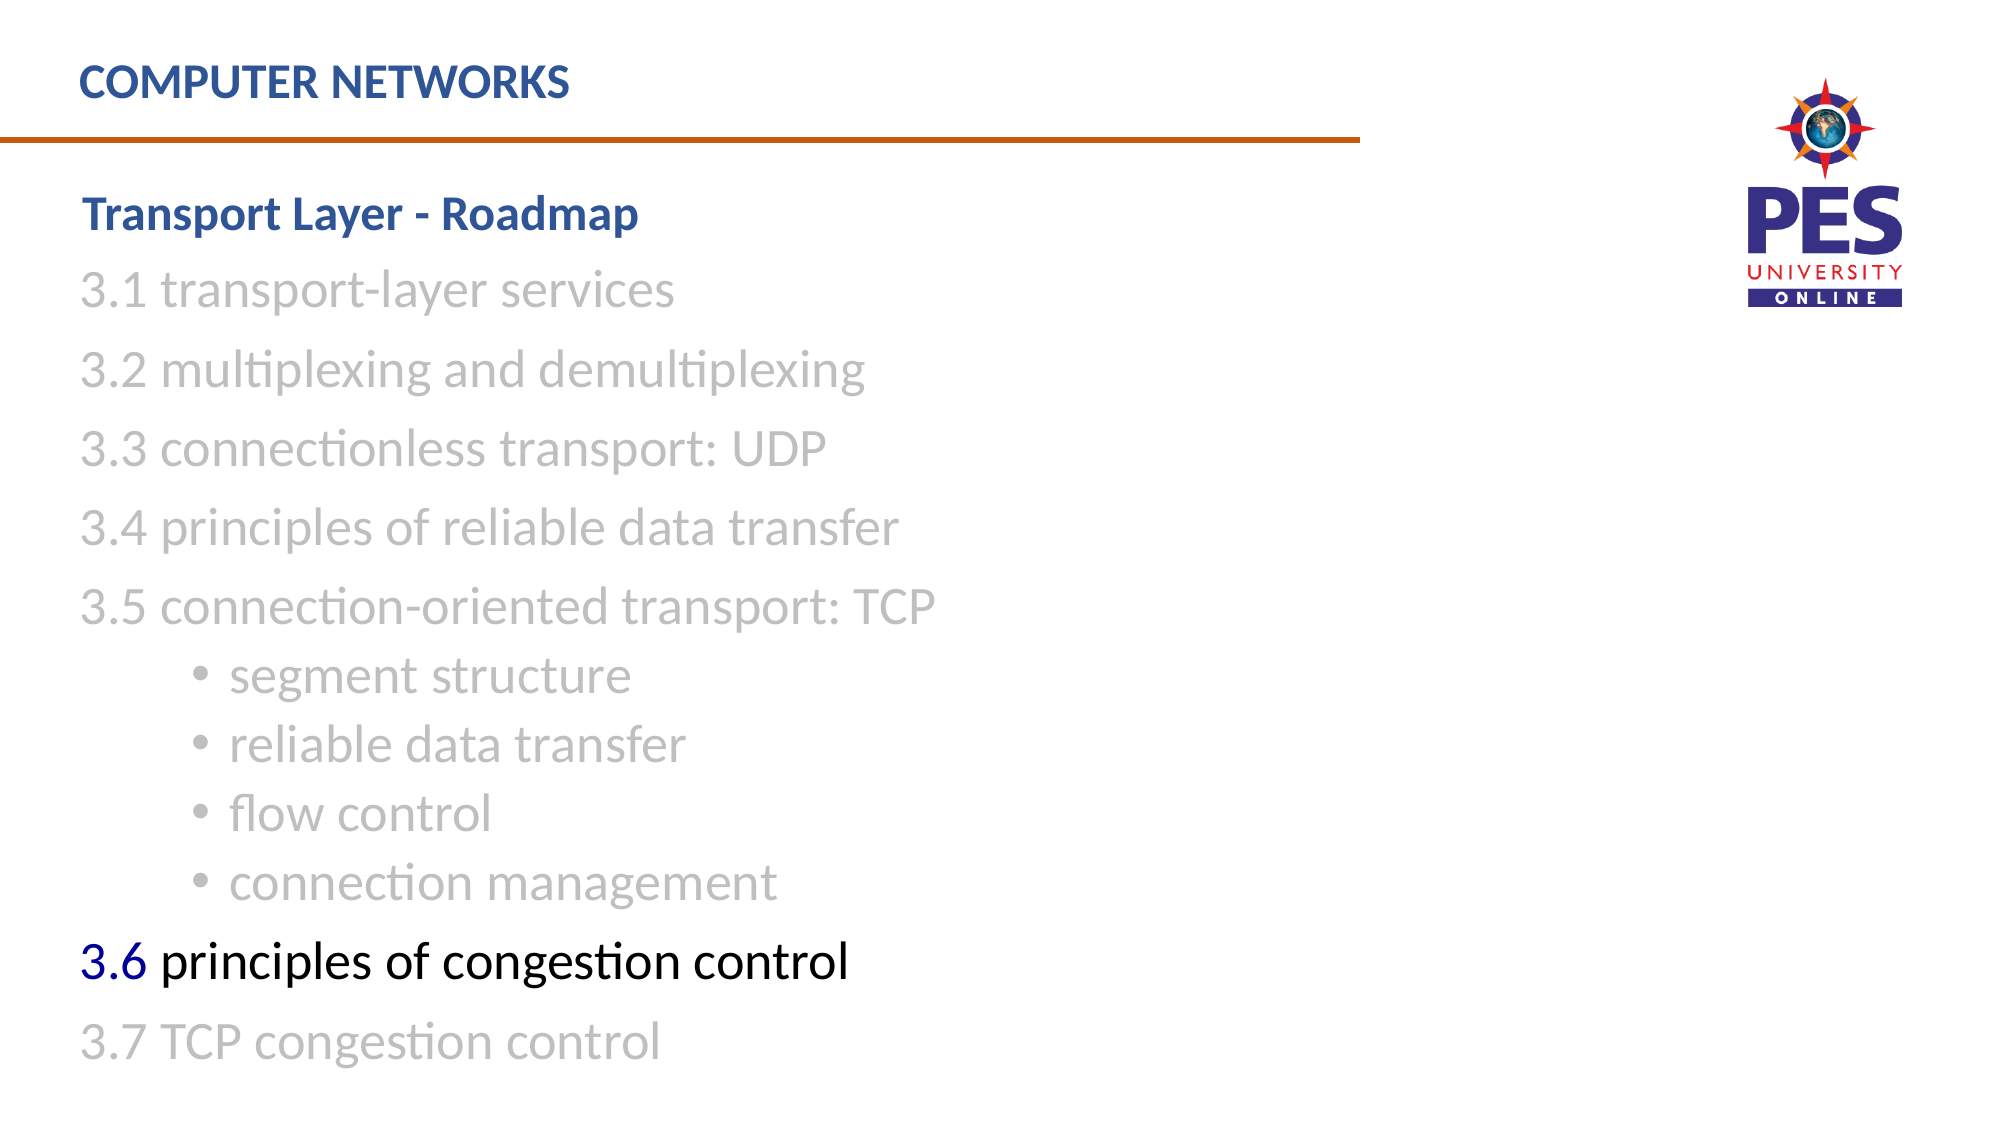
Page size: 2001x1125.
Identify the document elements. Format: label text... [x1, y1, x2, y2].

text_box COMPUTER NETWORKS [64, 41, 1295, 117]
text_box Transport Layer - Roadmap [67, 173, 655, 248]
picture [1748, 76, 1902, 307]
text_box 3.1 transport-layer services 3.2 multiplexing and demultiplexing 3.3 connectionless transport: UDP 3.4 principles of reliable data transfer 3.5 connection-oriented transport: TCP segment structure reliable data transfer flow control connection management 3.6 principles of congestion control 3.7 TCP congestion control [64, 253, 1083, 1061]
